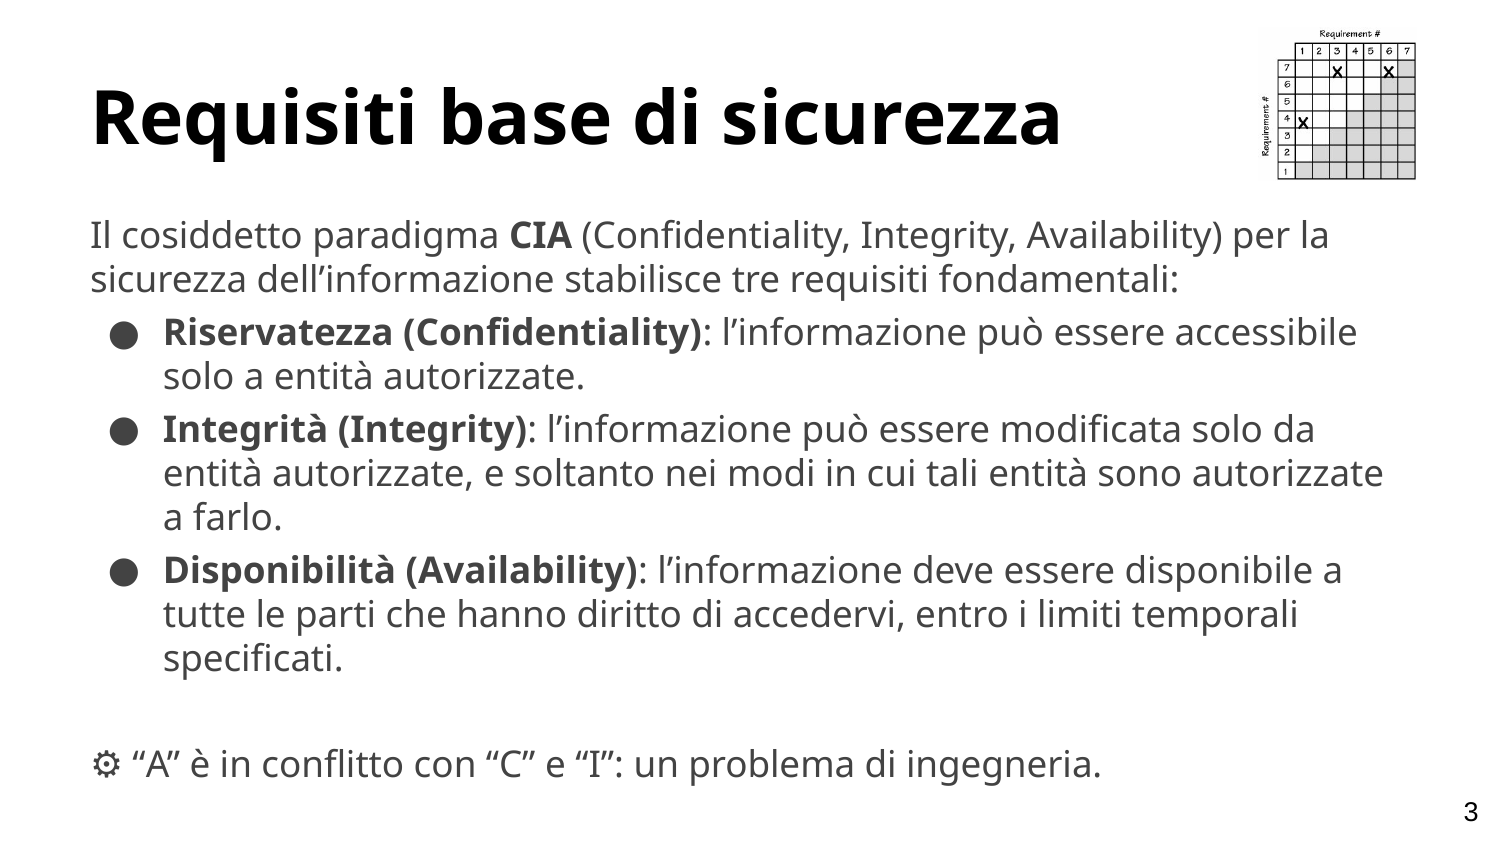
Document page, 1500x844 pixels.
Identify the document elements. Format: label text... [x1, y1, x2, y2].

slide_number ‹#› [1403, 779, 1494, 844]
title Requisiti base di sicurezza [1421, 33, 1425, 175]
title Requisiti base di sicurezza [75, 33, 1253, 175]
picture [1258, 26, 1417, 182]
list Il cosiddetto paradigma CIA (Confidentiality, Integrity, Availability) per la sicurezza dell’informazione stabilisce tre requisiti fondamentali: Riservatezza (Confidentiality): l’informazione può essere accessibile solo a entità autorizzate. Integrità (Integrity): l’informazione può essere modificata solo da entità autorizzate, e soltanto nei modi in cui tali entità sono autorizzate a farlo. Disponibilità (Availability): l’informazione deve essere disponibile a tutte le parti che hanno diritto di accedervi, entro i limiti temporali specificati. ⚙️ “A” è in conflitto con “C” e “I”: un problema di ingegneria. [75, 196, 1425, 808]
